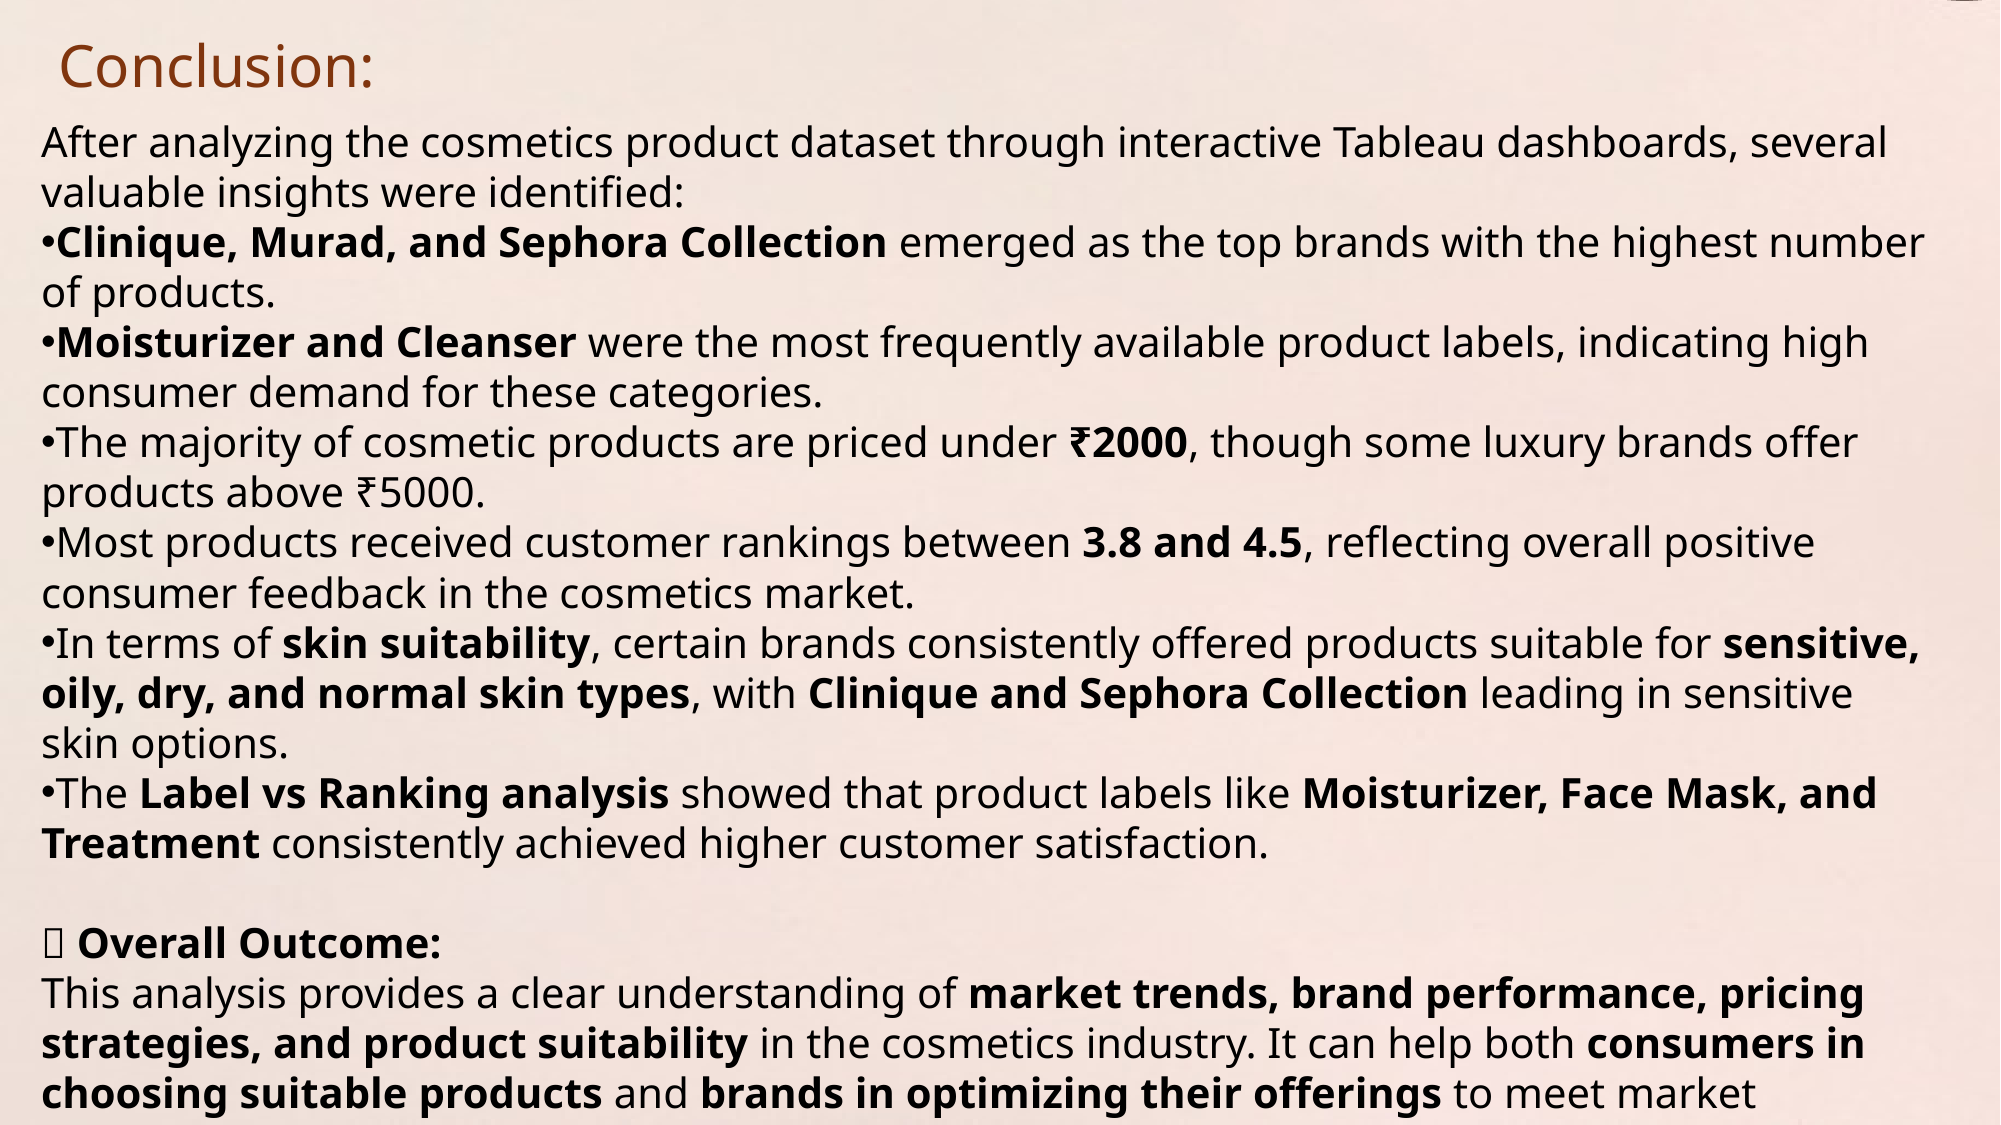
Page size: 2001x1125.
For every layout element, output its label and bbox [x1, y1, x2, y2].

list [0, 0, 2000, 1125]
